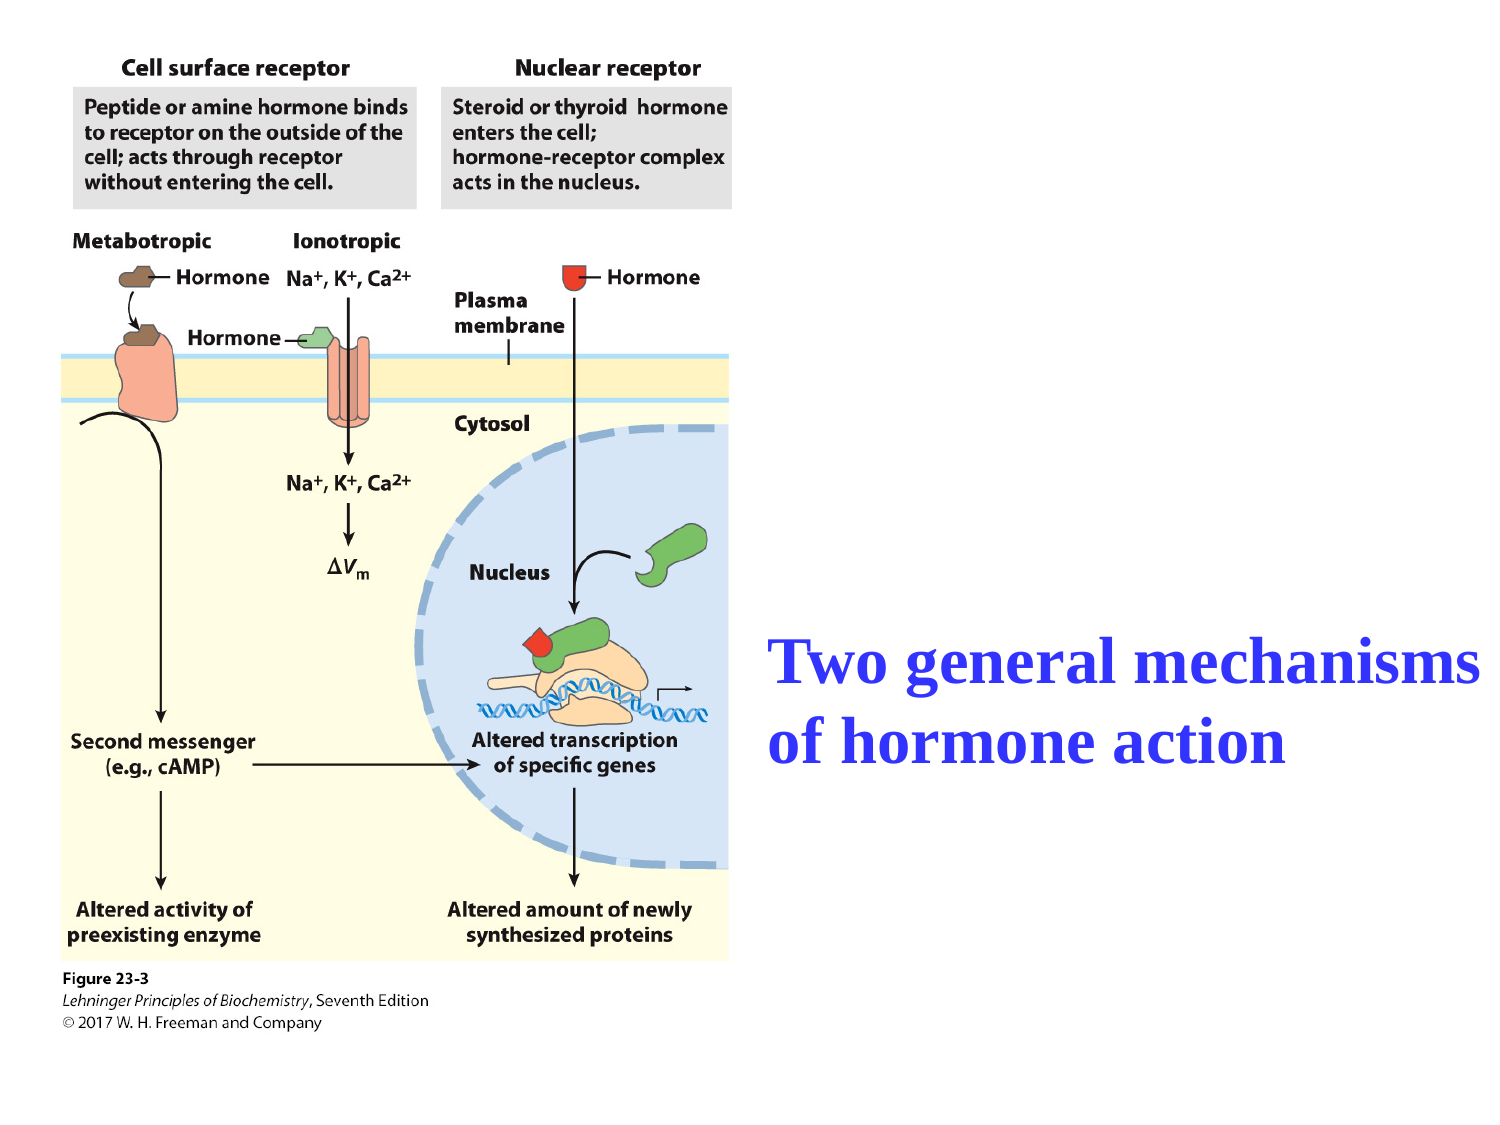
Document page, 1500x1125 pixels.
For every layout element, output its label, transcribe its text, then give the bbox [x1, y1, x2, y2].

text_box Two general mechanisms of hormone action [753, 609, 1498, 785]
picture [52, 54, 739, 1036]
